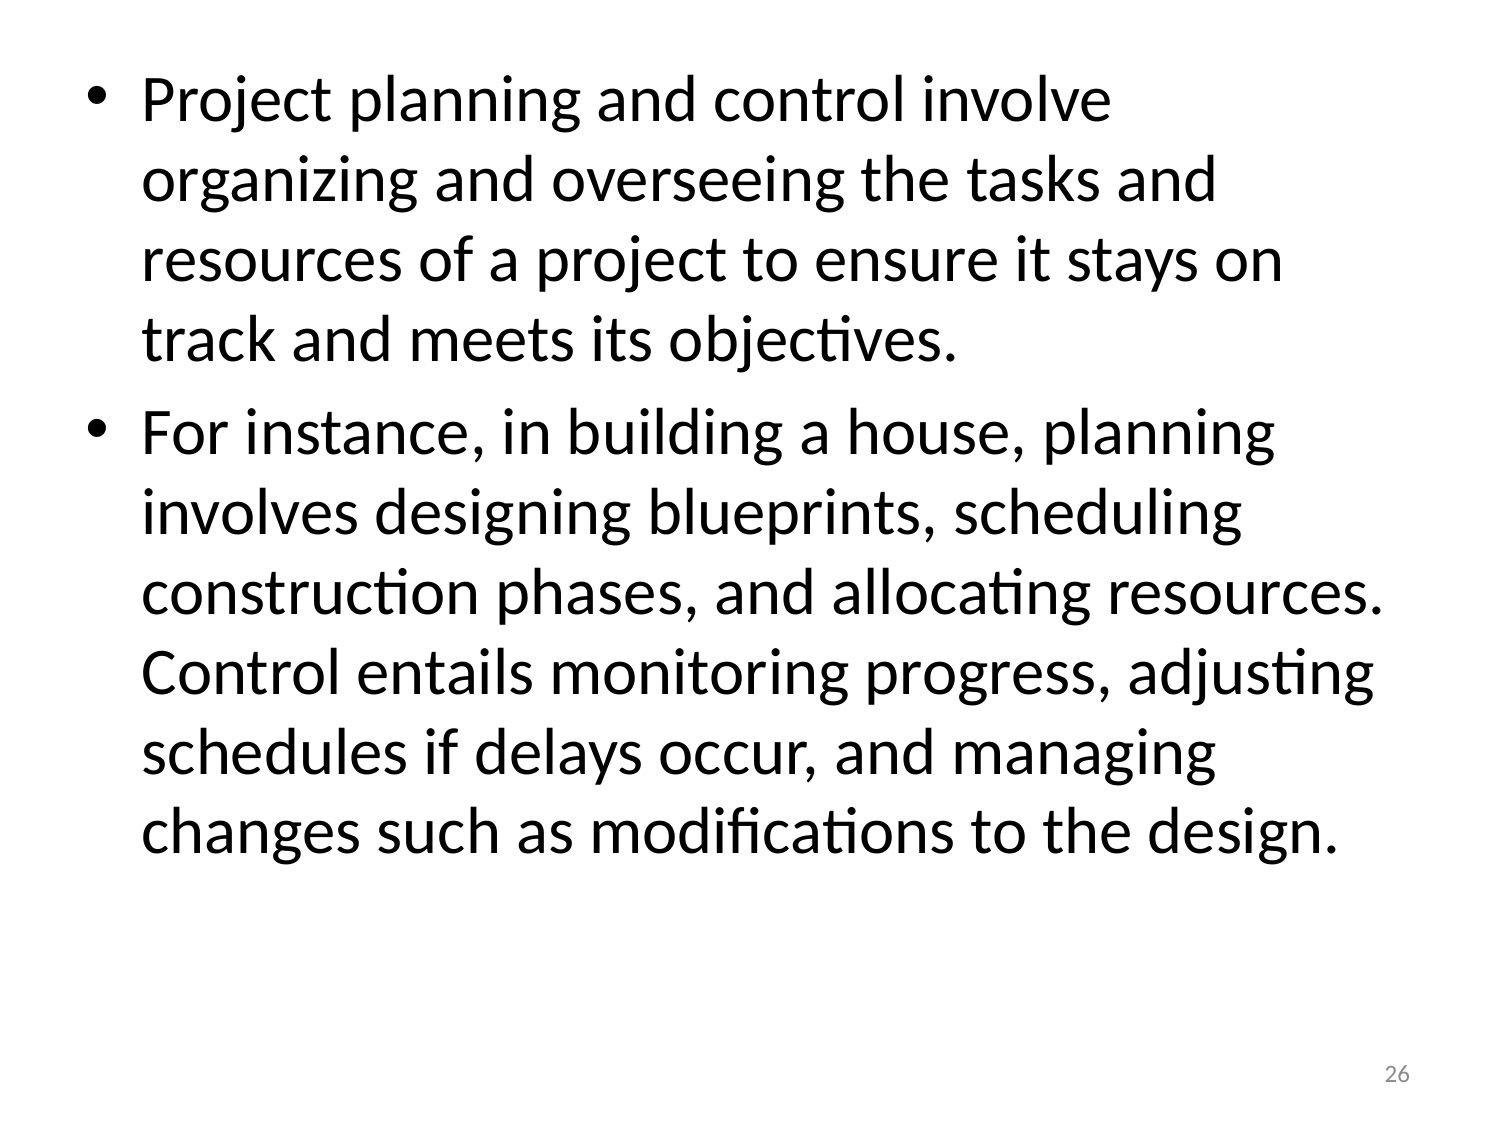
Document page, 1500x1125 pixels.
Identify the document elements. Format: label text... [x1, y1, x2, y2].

list Project planning and control involve organizing and overseeing the tasks and resources of a project to ensure it stays on track and meets its objectives. For instance, in building a house, planning involves designing blueprints, scheduling construction phases, and allocating resources. Control entails monitoring progress, adjusting schedules if delays occur, and managing changes such as modifications to the design. [70, 46, 1412, 732]
slide_number 26 [1074, 1042, 1425, 1103]
